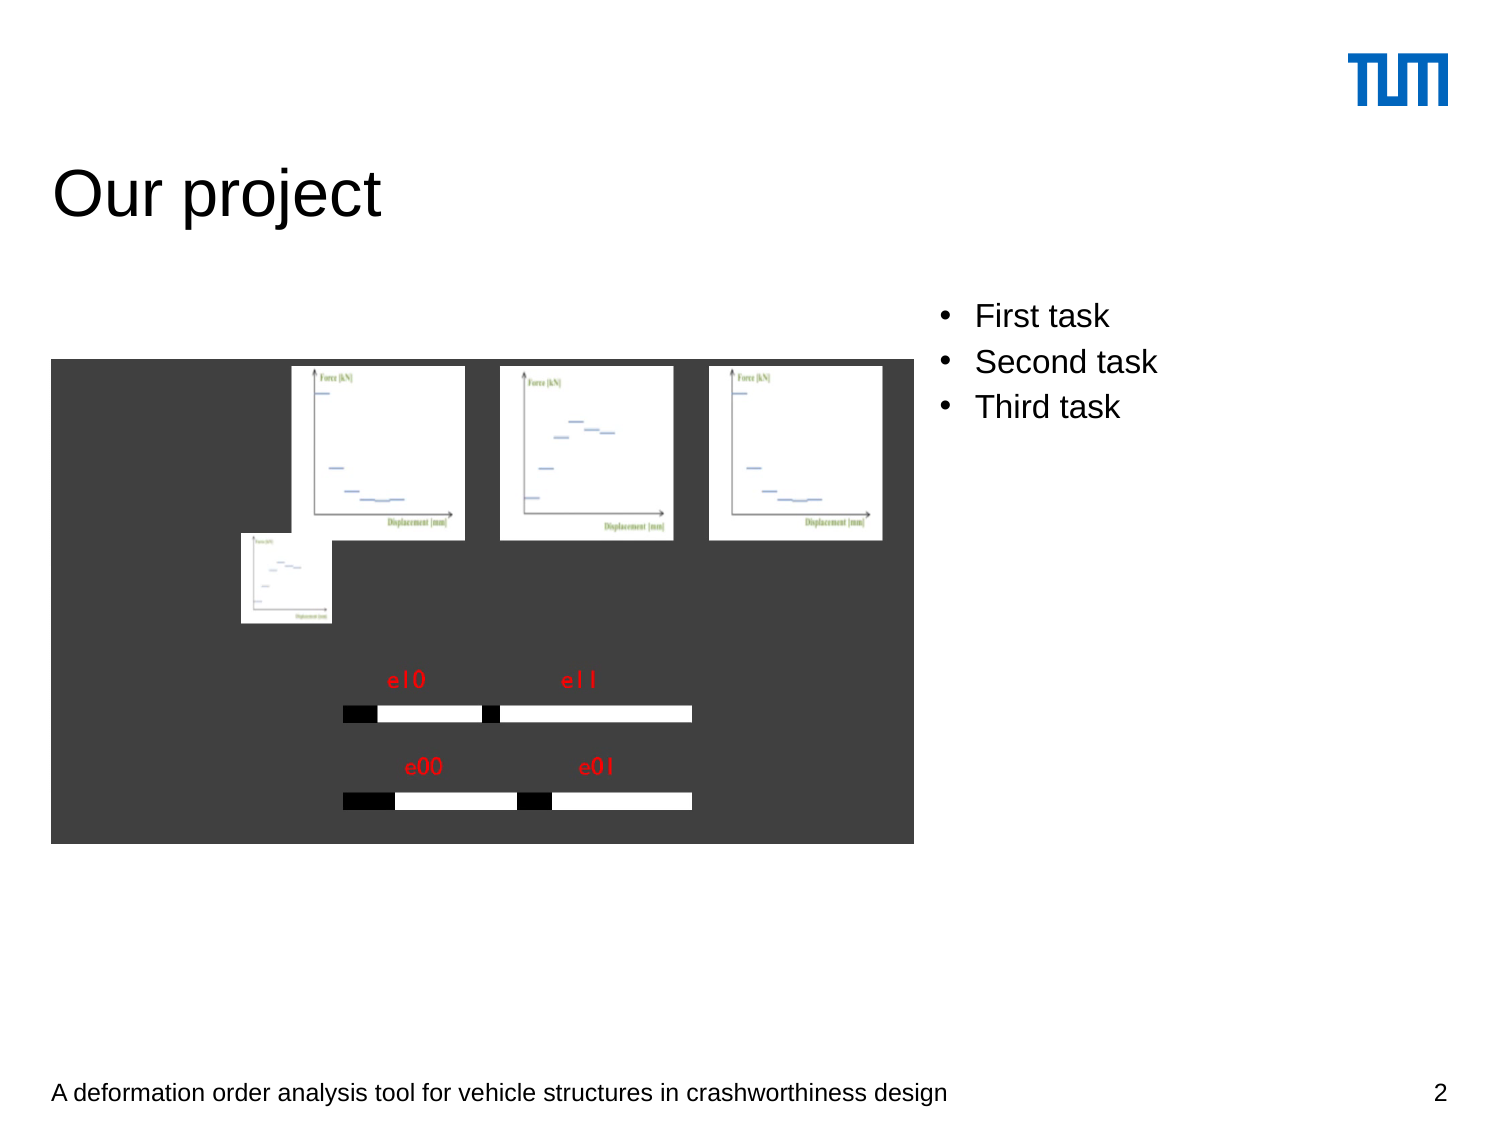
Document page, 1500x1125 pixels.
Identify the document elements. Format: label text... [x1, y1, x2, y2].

list First task Second task Third task [939, 288, 1449, 1059]
footer A deformation order analysis tool for vehicle structures in crashworthiness design [51, 1061, 1111, 1122]
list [50, 358, 915, 845]
slide_number 2 [1111, 1061, 1448, 1122]
title Our project [52, 162, 1449, 231]
